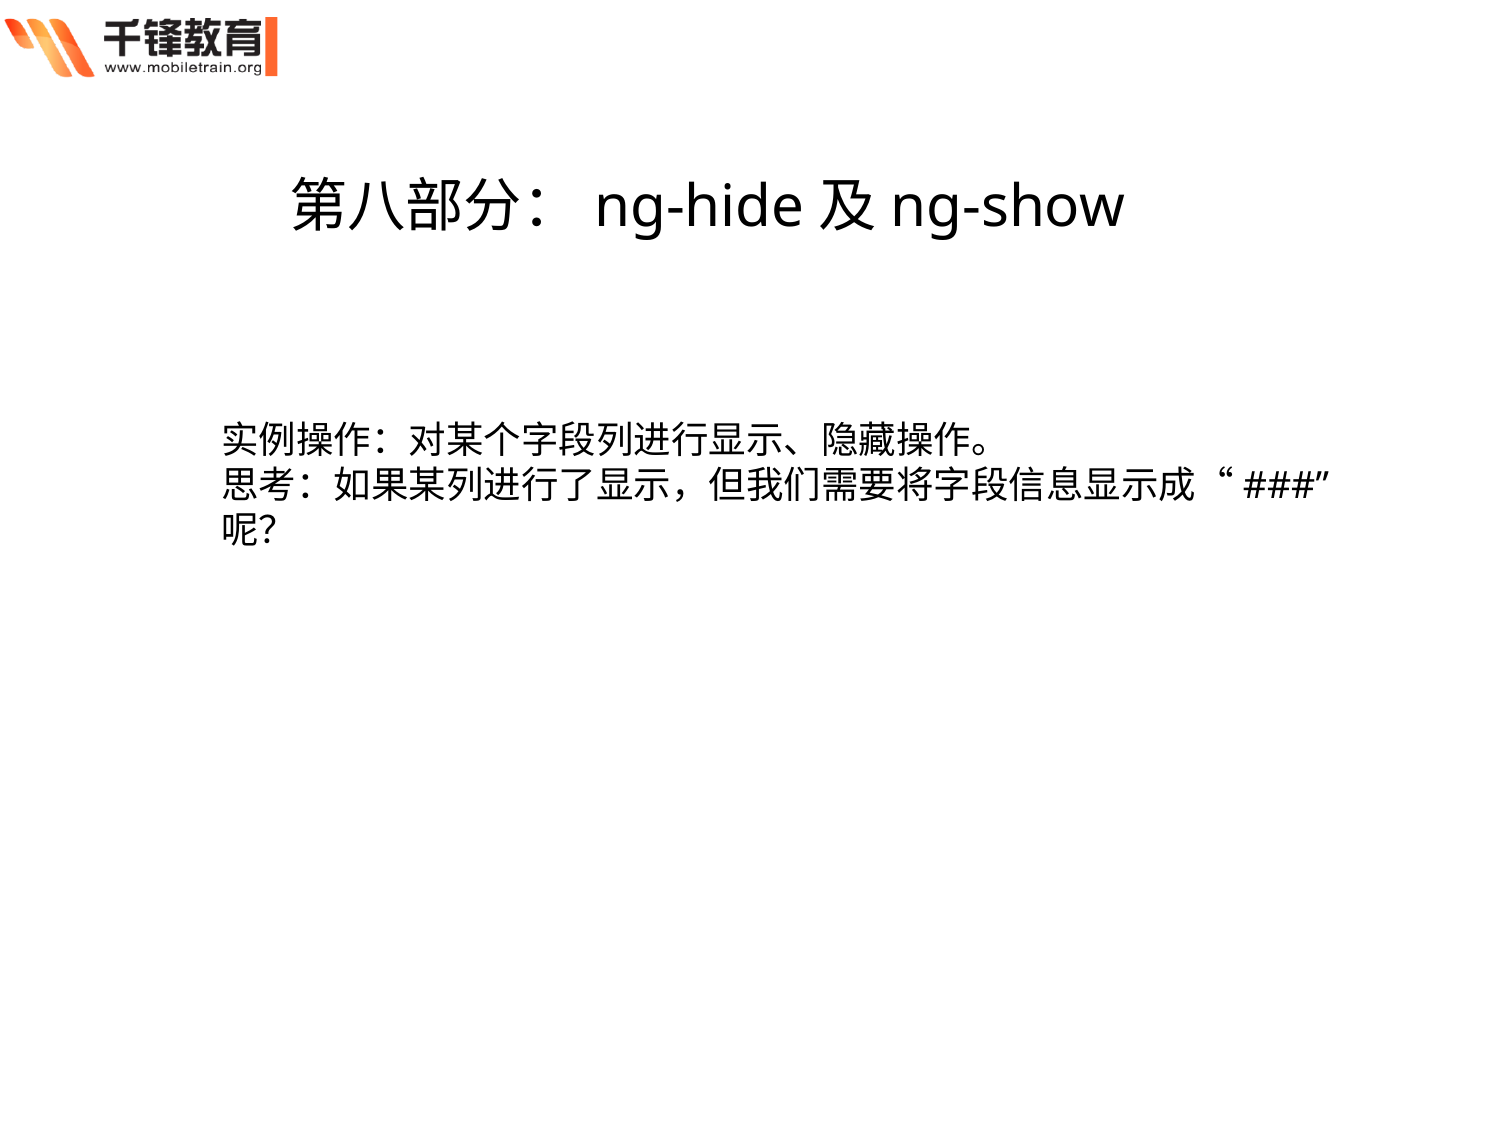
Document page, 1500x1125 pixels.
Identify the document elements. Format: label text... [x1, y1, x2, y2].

text_box 第八部分：ng-hide及ng-show [274, 160, 1140, 246]
text_box 实例操作：对某个字段列进行显示、隐藏操作。 思考：如果某列进行了显示，但我们需要将字段信息显示成“###”呢？ [206, 408, 1424, 559]
picture [3, 18, 261, 79]
